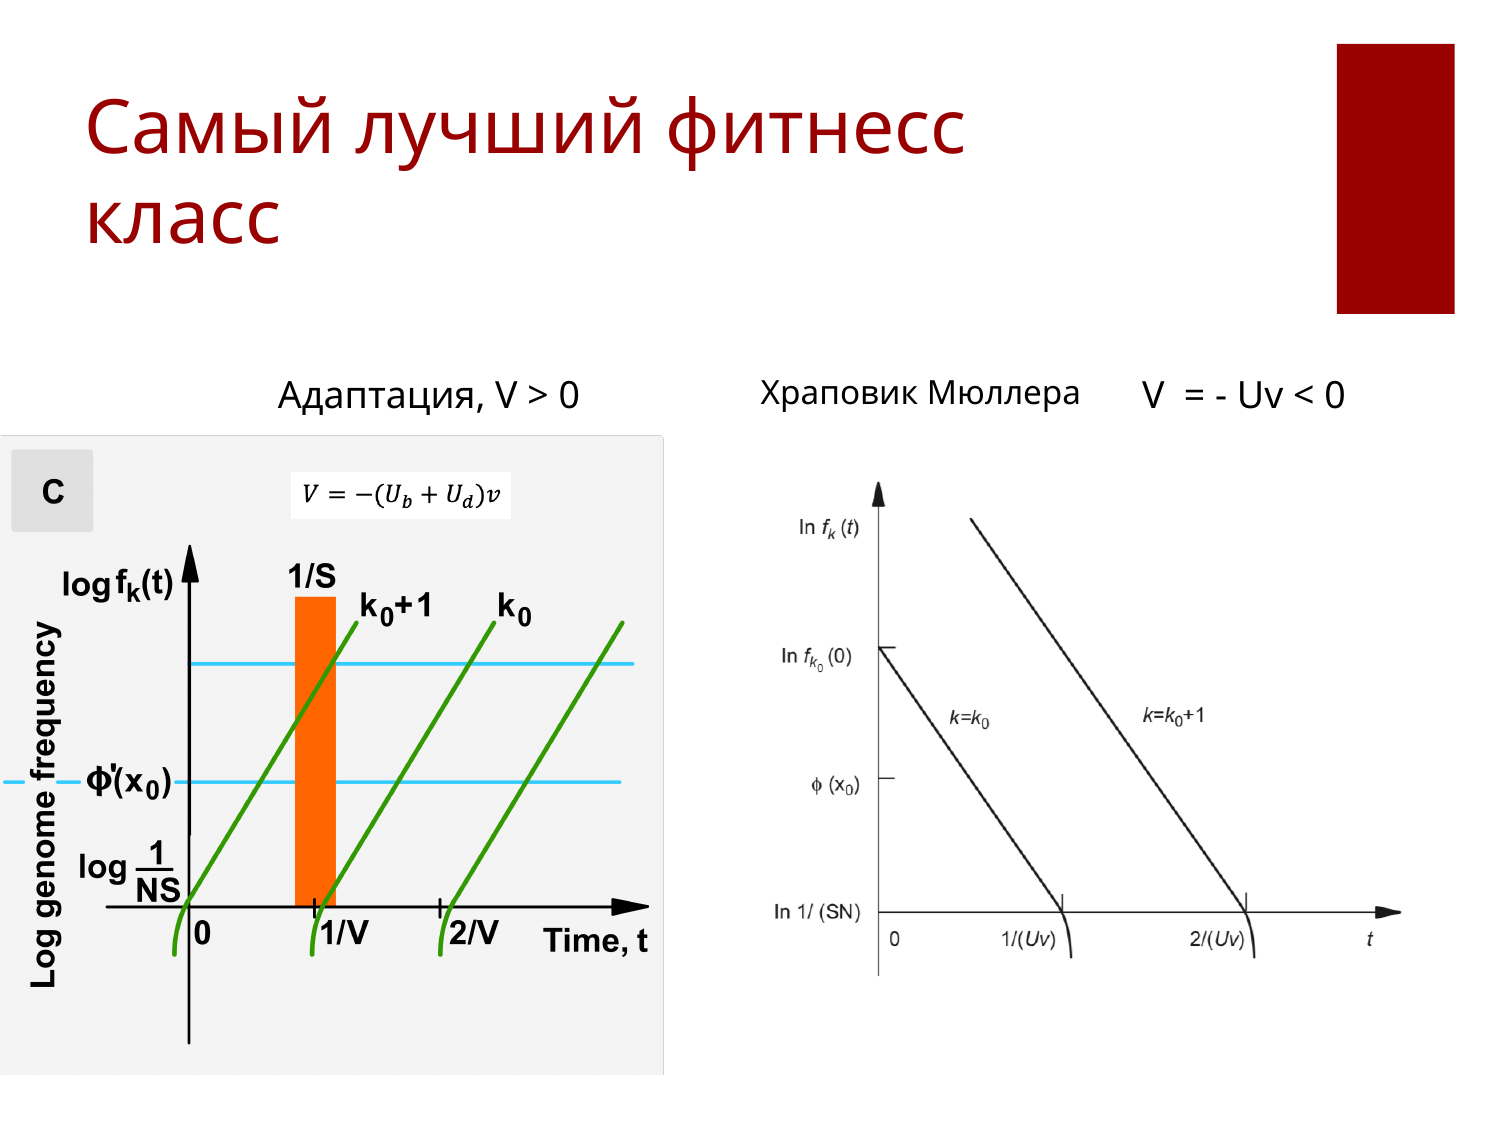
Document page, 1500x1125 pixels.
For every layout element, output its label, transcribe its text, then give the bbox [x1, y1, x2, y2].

title Самый лучший фитнесс класс [69, 78, 1137, 267]
text_box Адаптация, V > 0 [263, 363, 596, 424]
text_box Храповик Мюллера [745, 364, 1120, 419]
text_box V = - Uv < 0 [1127, 363, 1362, 424]
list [0, 431, 666, 1075]
picture [290, 472, 512, 520]
picture [734, 450, 1418, 983]
